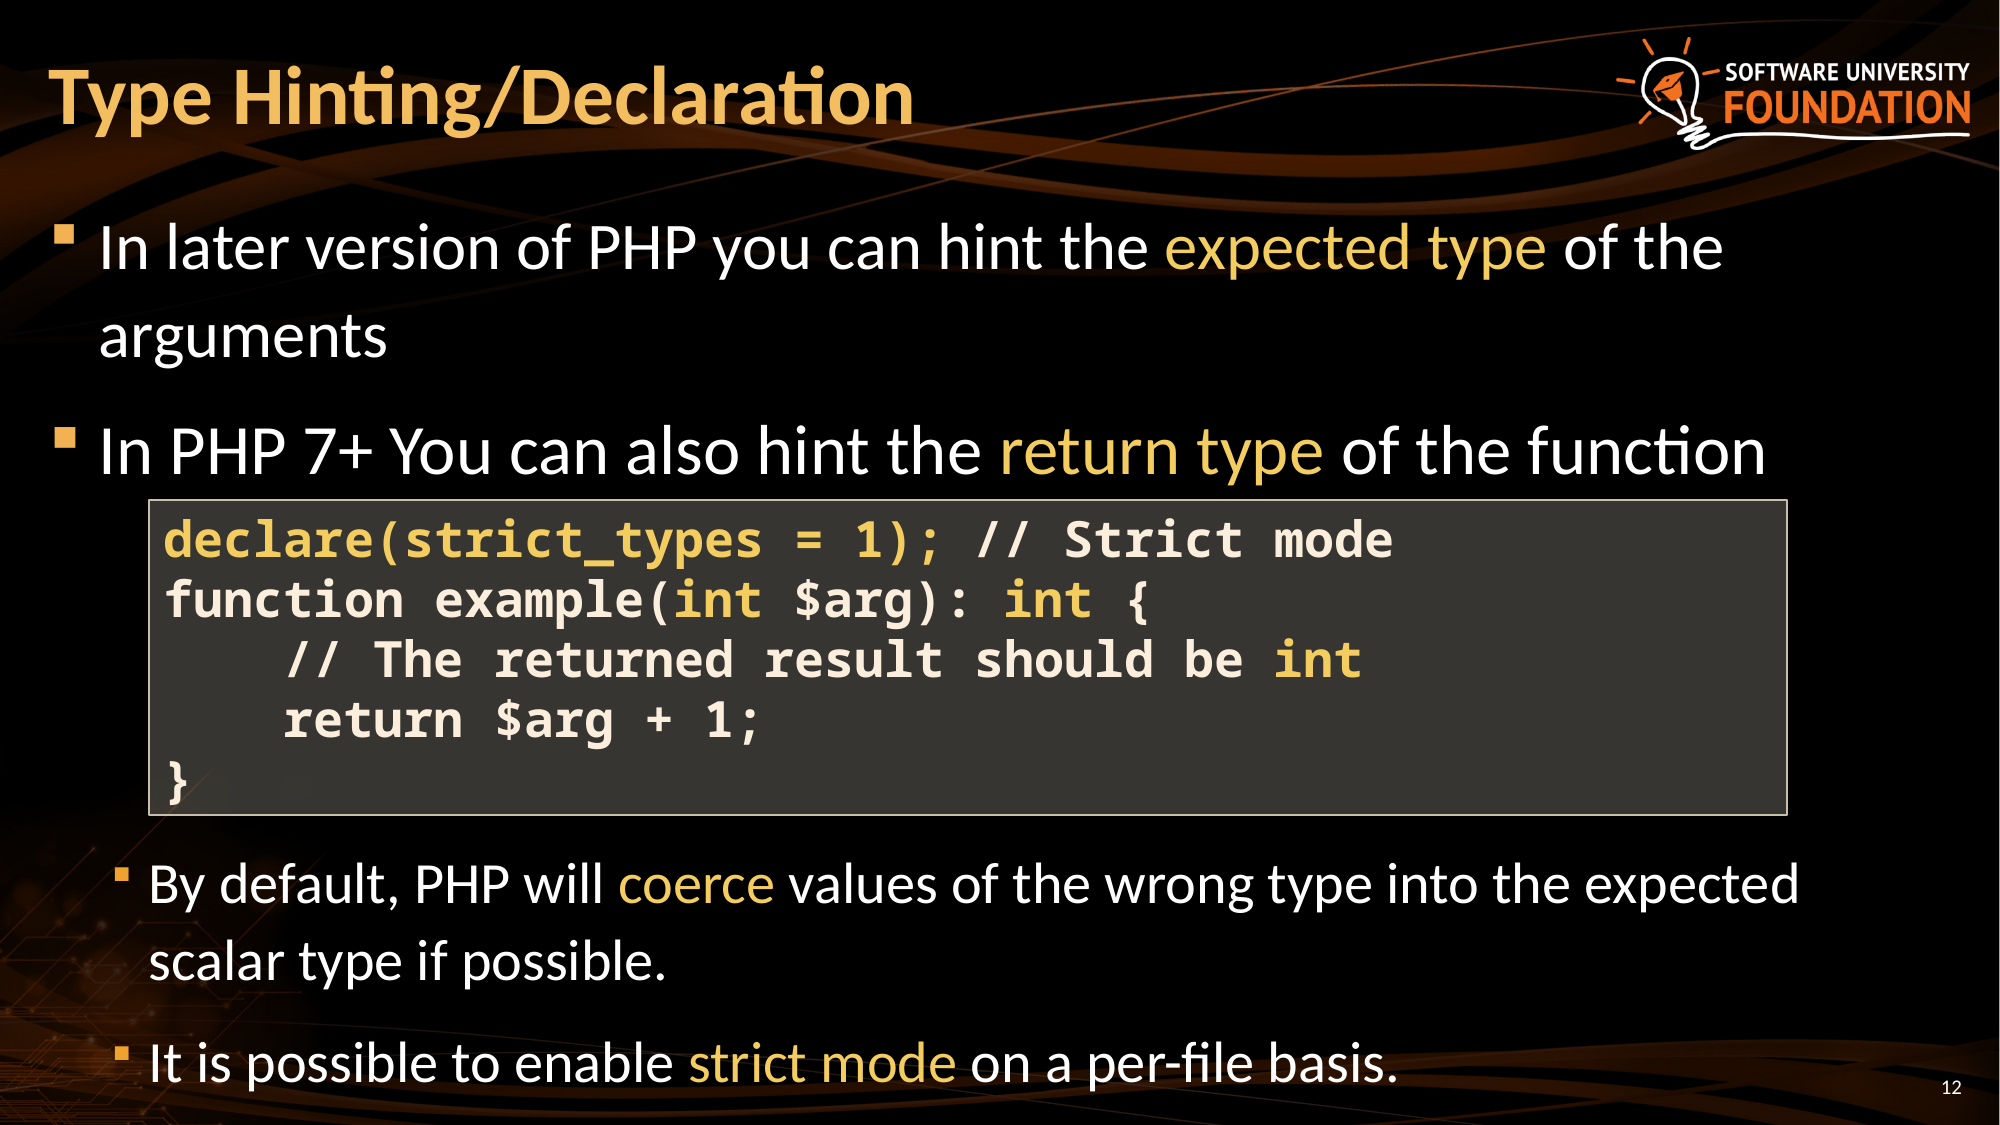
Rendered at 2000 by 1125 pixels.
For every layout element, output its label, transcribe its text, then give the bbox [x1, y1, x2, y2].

picture [0, 0, 2000, 1125]
text_box declare(strict_types = 1); // Strict mode function example(int $arg): int { // The returned result should be int return $arg + 1; } [149, 499, 1788, 815]
slide_number 12 [1897, 1070, 1968, 1103]
title Type Hinting/Declaration [30, 6, 1602, 189]
list In later version of PHP you can hint the expected type of the arguments In PHP 7+ You can also hint the return type of the function By default, PHP will coerce values of the wrong type into the expected scalar type if possible. It is possible to enable strict mode on a per-file basis. [31, 188, 1968, 1103]
